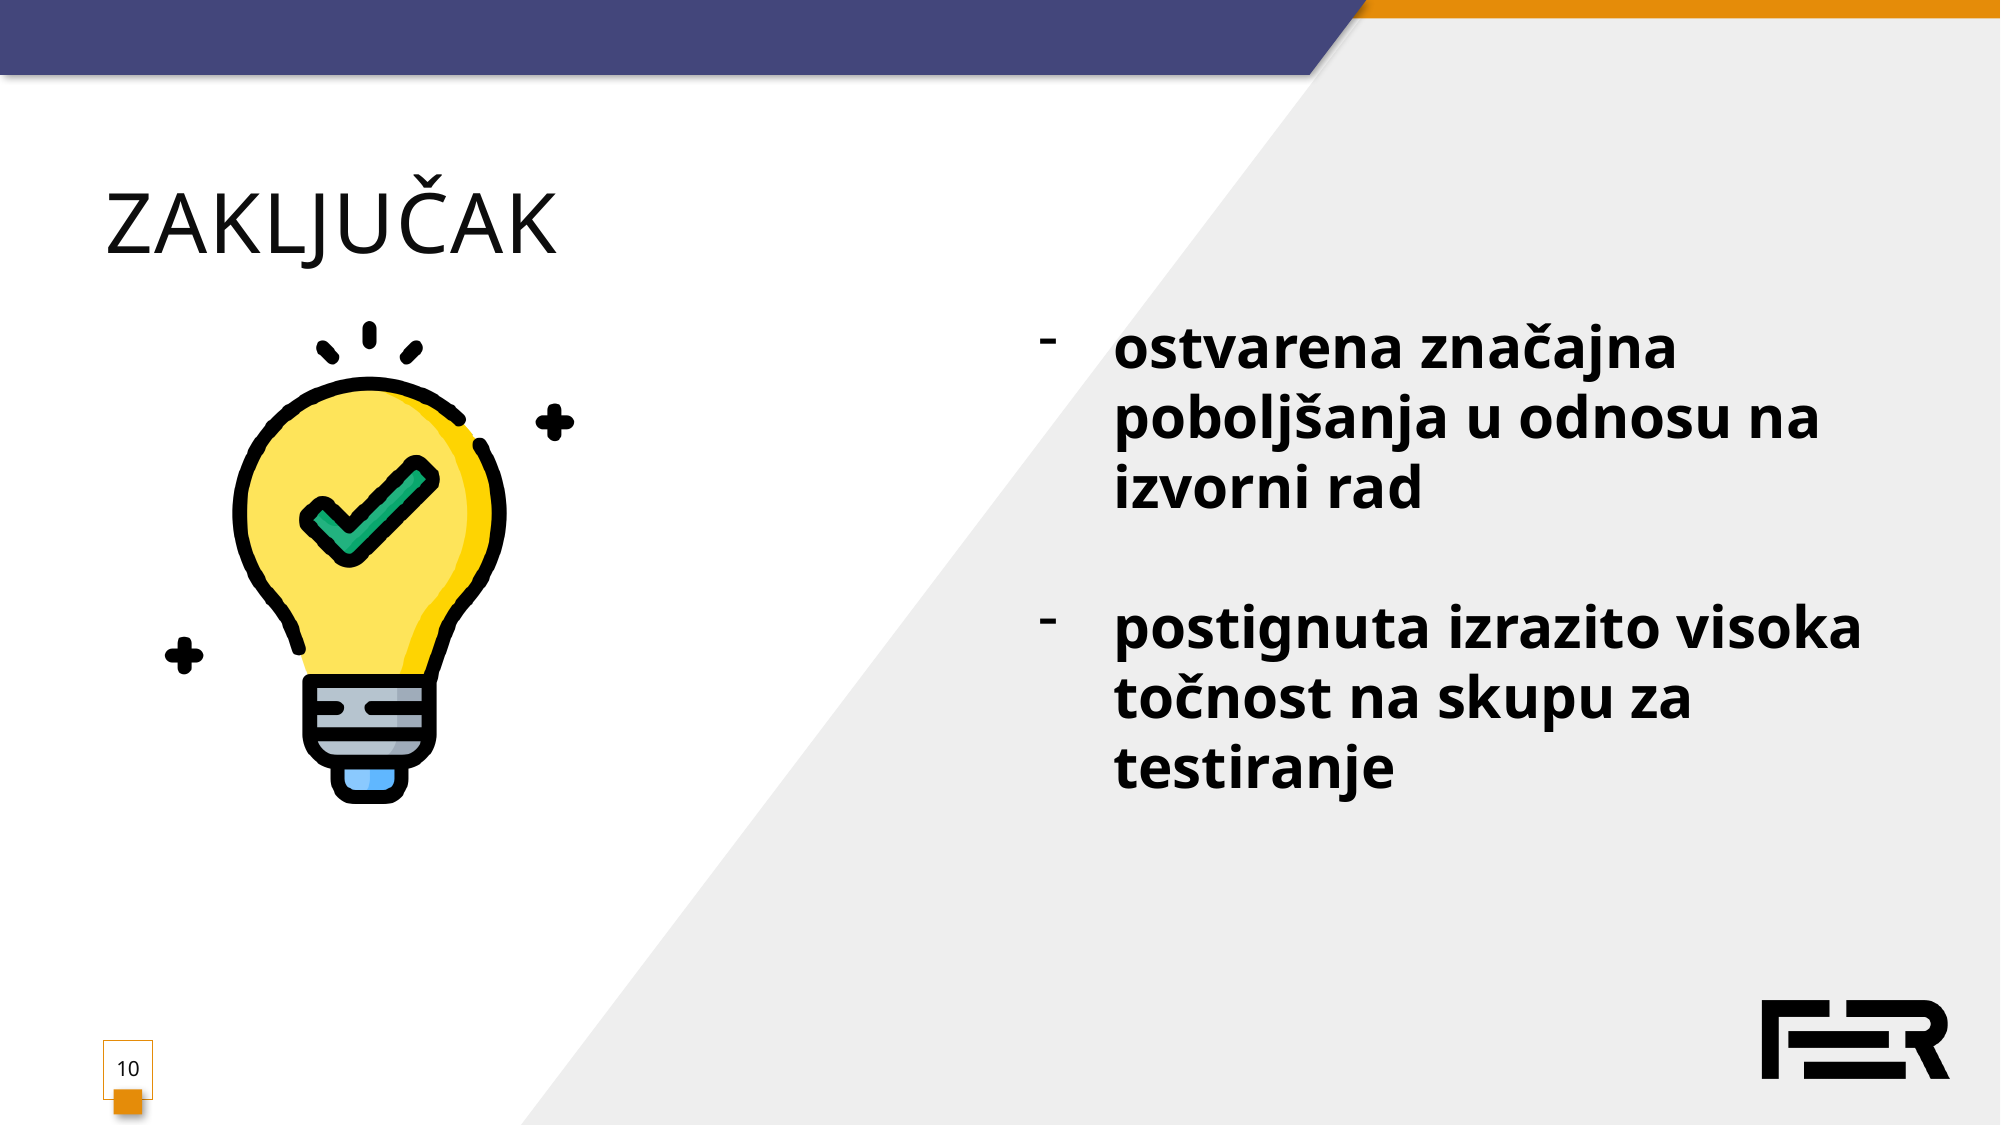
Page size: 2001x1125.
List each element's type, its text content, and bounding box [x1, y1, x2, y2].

picture [127, 320, 611, 805]
text_box [113, 1089, 143, 1115]
text_box ostvarena značajna poboljšanja u odnosu na izvorni rad postignuta izrazito visoka točnost na skupu za testiranje [1023, 302, 1898, 808]
picture [1710, 948, 2000, 1125]
slide_number 10 [103, 1040, 153, 1100]
title Zaključak [90, 162, 1863, 279]
